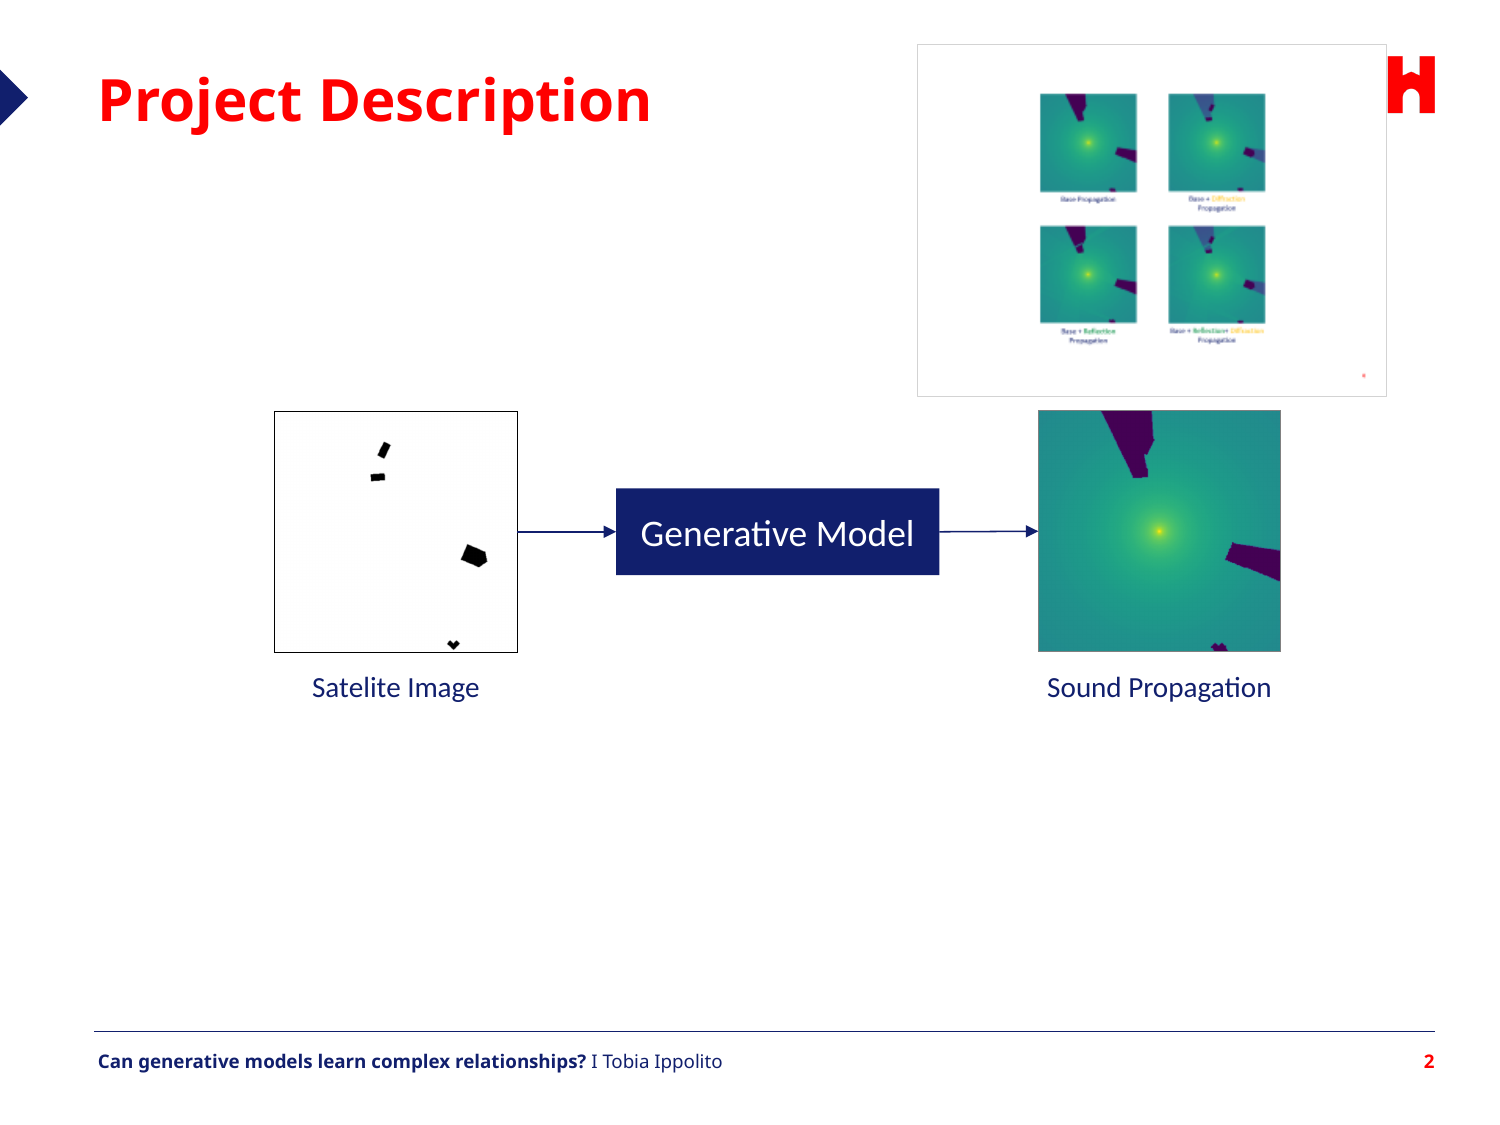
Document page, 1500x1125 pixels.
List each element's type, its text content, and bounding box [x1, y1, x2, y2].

picture [1038, 410, 1281, 652]
text_box Sound Propagation [990, 660, 1329, 711]
picture [274, 411, 518, 653]
text_box Generative Model [616, 488, 940, 576]
slide_number 3 [1111, 1042, 1450, 1103]
footer Can generative models learn complex relationships? I Tobia Ippolito [83, 1042, 999, 1103]
text_box Satelite Image [227, 660, 565, 711]
picture [1387, 56, 1440, 117]
list Project Description [83, 63, 917, 150]
picture [918, 45, 1386, 396]
